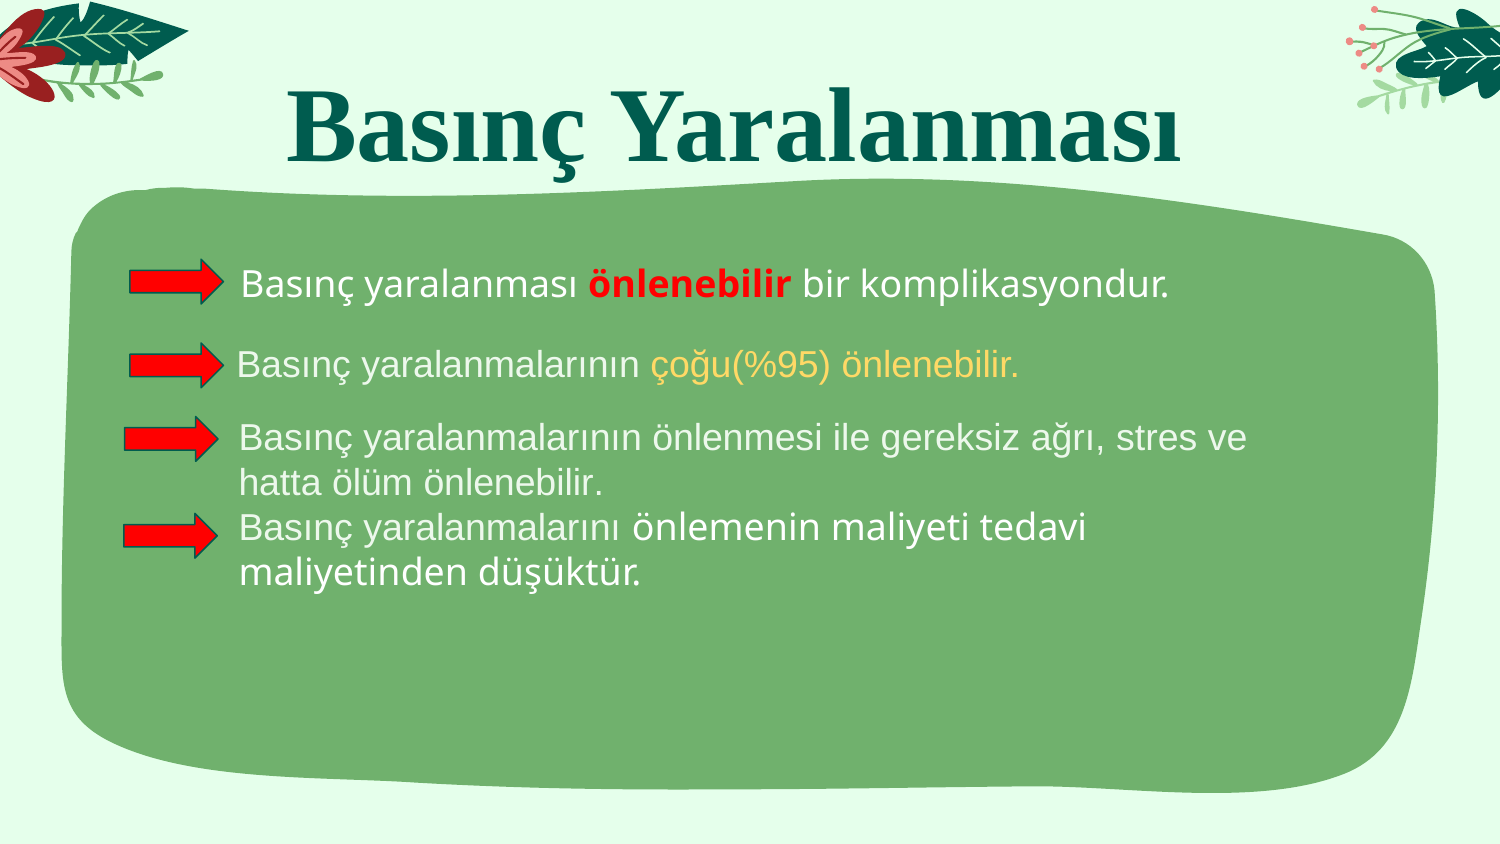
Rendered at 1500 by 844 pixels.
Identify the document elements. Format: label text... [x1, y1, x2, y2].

title Basınç Yaralanması [116, 64, 1383, 159]
text_box Basınç yaralanmalarının önlenmesi ile gereksiz ağrı, stres ve hatta ölüm önlenebilir. Basınç yaralanmalarını önlemenin maliyeti tedavi maliyetinden düşüktür. [223, 397, 1336, 651]
text_box Basınç yaralanmalarının çoğu(%95) önlenebilir. [221, 324, 1062, 400]
text_box [124, 416, 219, 462]
text_box [129, 259, 224, 304]
text_box [123, 513, 218, 559]
text_box [129, 342, 221, 388]
subtitle Basınç yaralanması önlenebilir bir komplikasyondur. [225, 228, 1460, 337]
